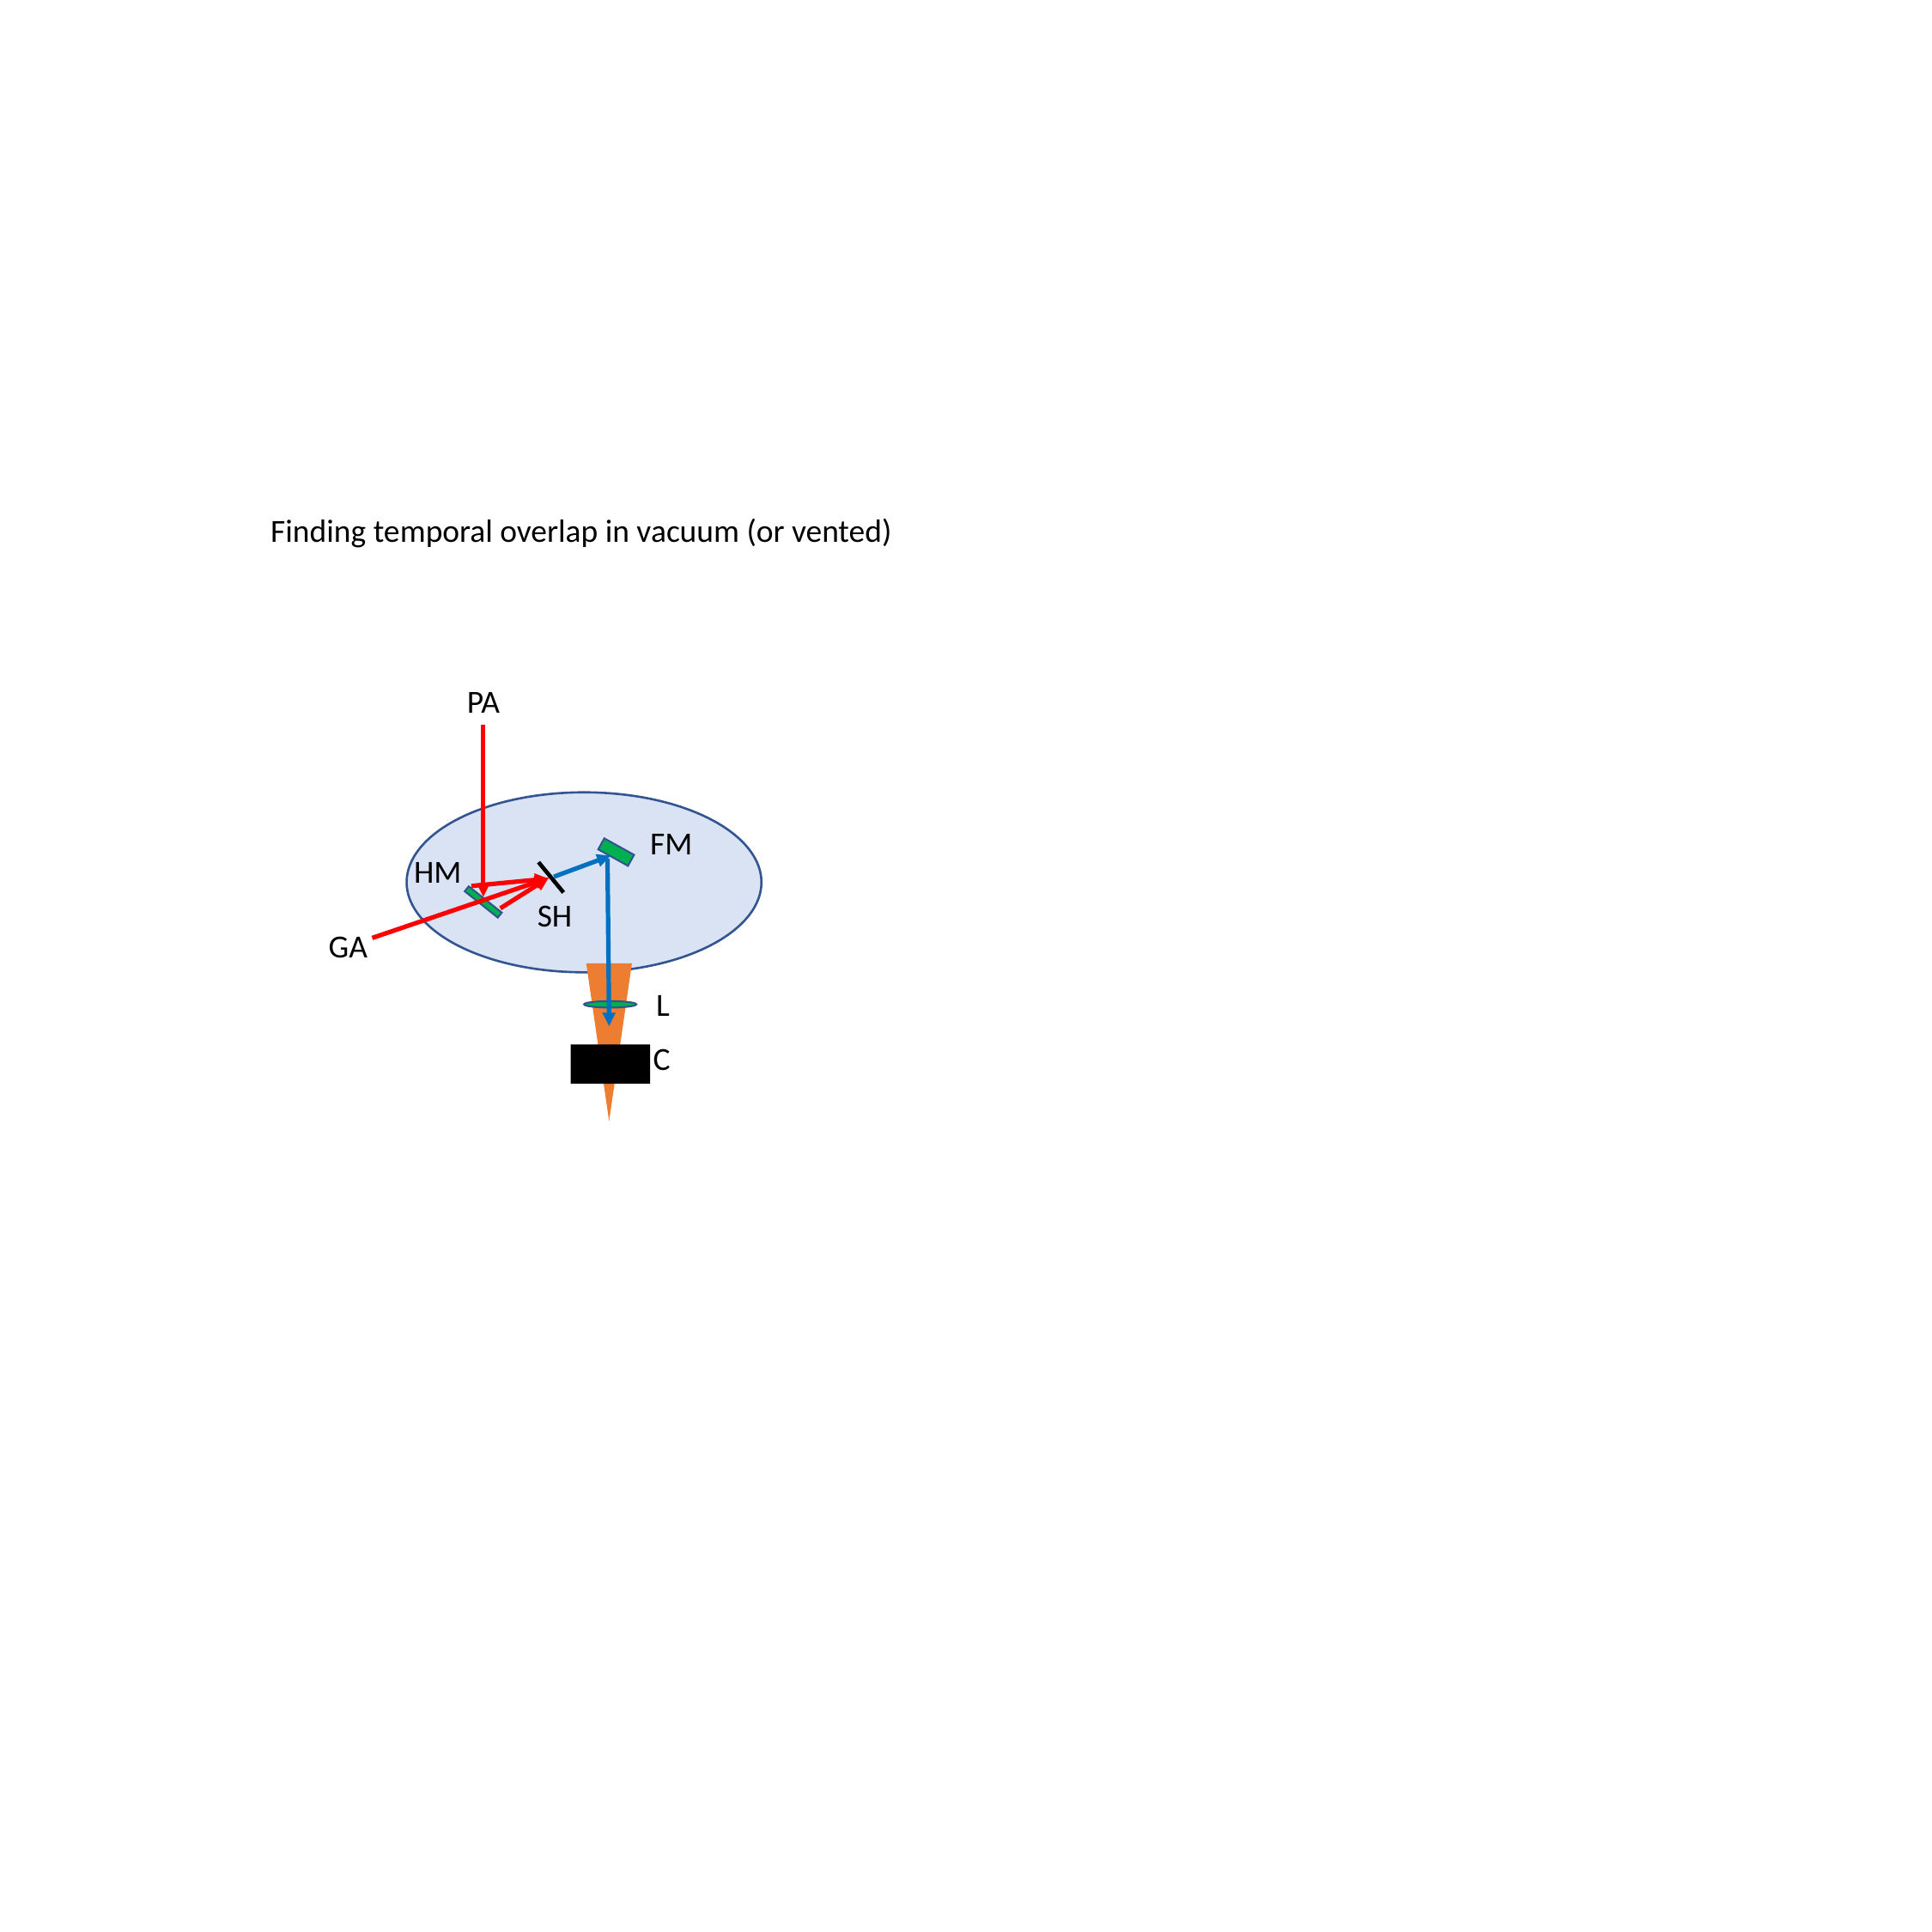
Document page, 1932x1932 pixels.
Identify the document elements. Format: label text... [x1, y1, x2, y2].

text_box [554, 855, 611, 877]
text_box PA [454, 674, 539, 726]
text_box SH [525, 888, 592, 940]
text_box [444, 877, 606, 974]
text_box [531, 1002, 690, 1083]
text_box [597, 836, 635, 867]
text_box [500, 878, 549, 908]
text_box L [643, 977, 728, 1030]
text_box FM [637, 816, 707, 868]
text_box HM [401, 844, 483, 878]
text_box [538, 862, 564, 893]
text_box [471, 878, 500, 886]
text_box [372, 878, 549, 939]
text_box Finding temporal overlap in vacuum (or vented) [258, 503, 906, 556]
text_box [422, 808, 481, 844]
text_box GA [315, 919, 401, 971]
text_box [485, 791, 762, 970]
